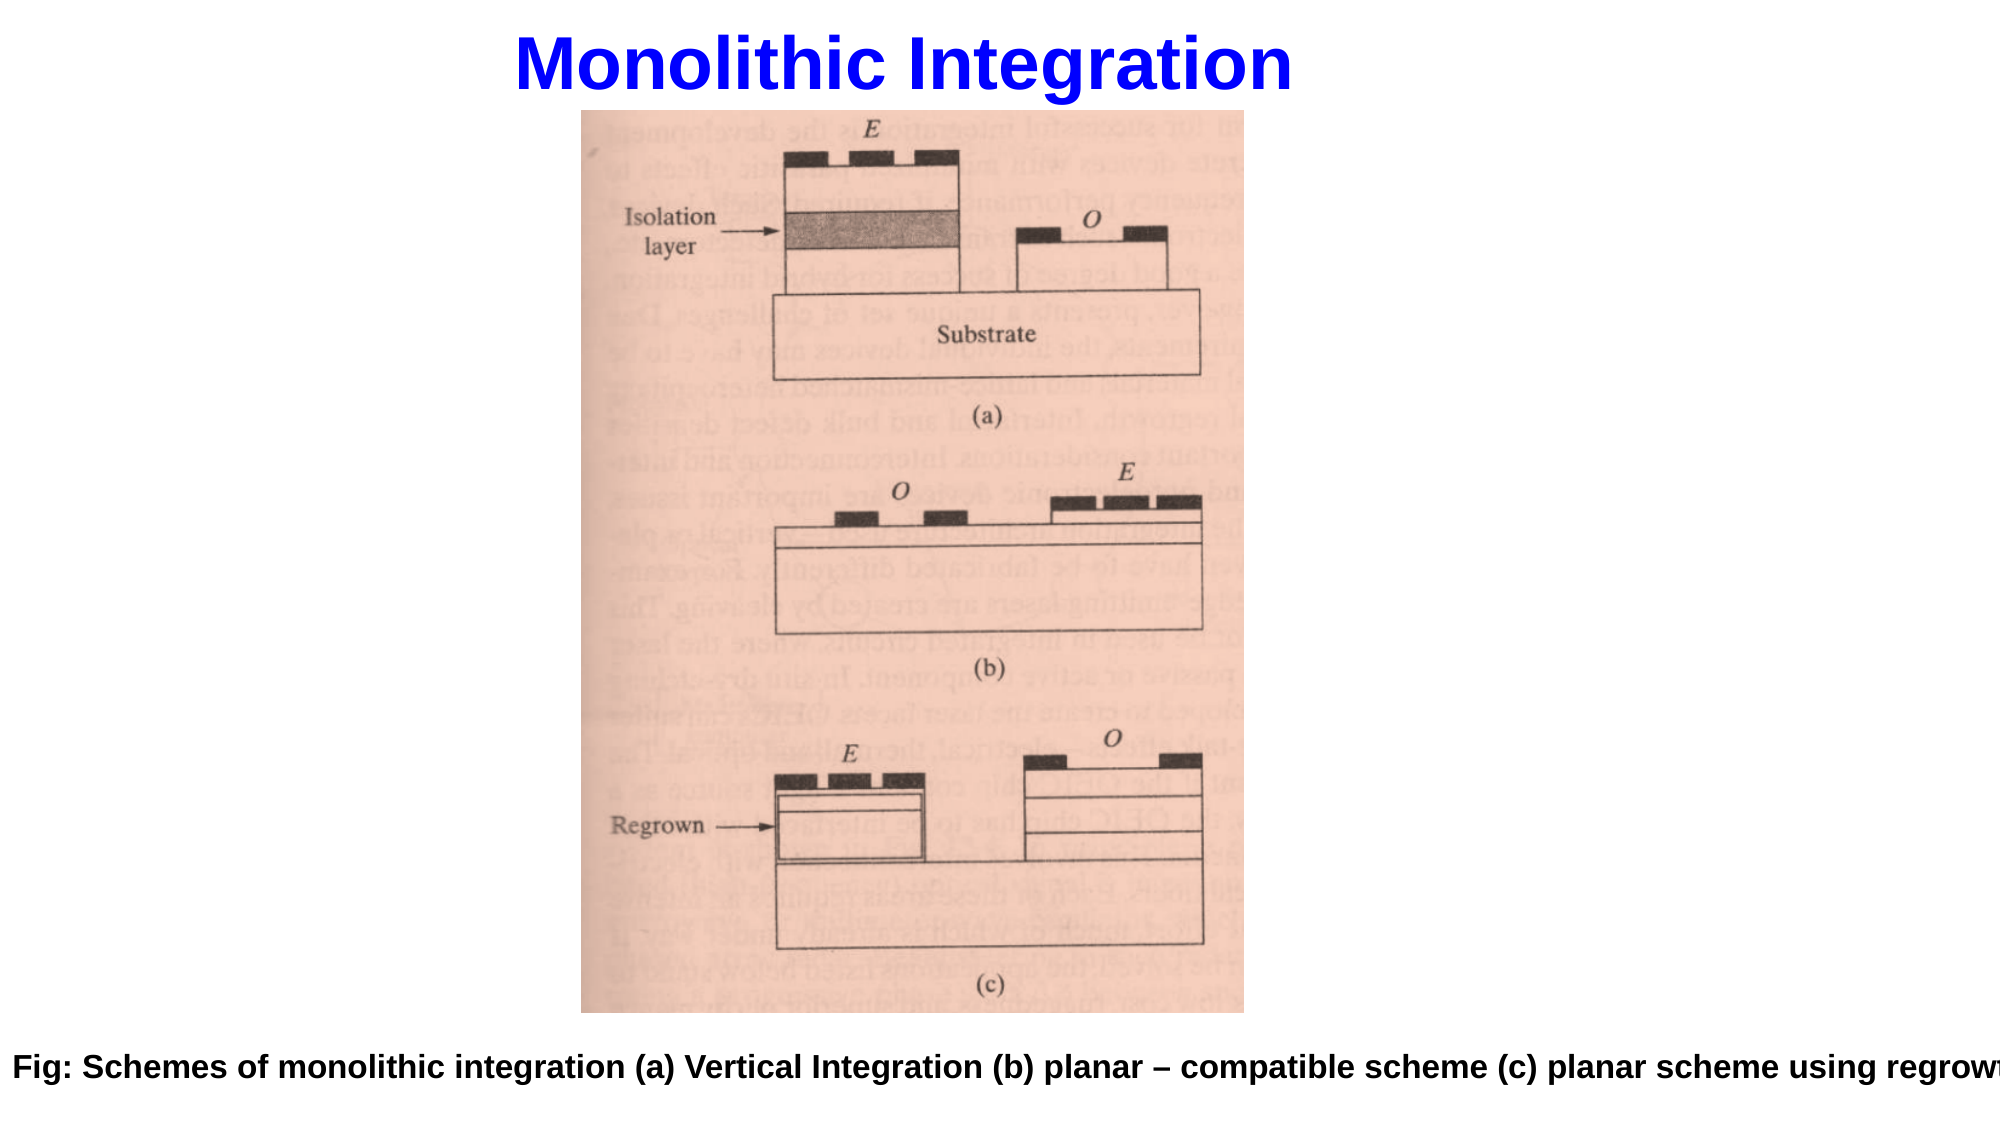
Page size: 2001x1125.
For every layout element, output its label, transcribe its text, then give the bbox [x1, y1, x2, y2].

title Monolithic Integration [512, 12, 1313, 203]
picture [581, 110, 1244, 1014]
text_box Fig: Schemes of monolithic integration (a) Vertical Integration (b) planar – compatible scheme (c) planar scheme using regrowth [0, 1037, 2000, 1093]
